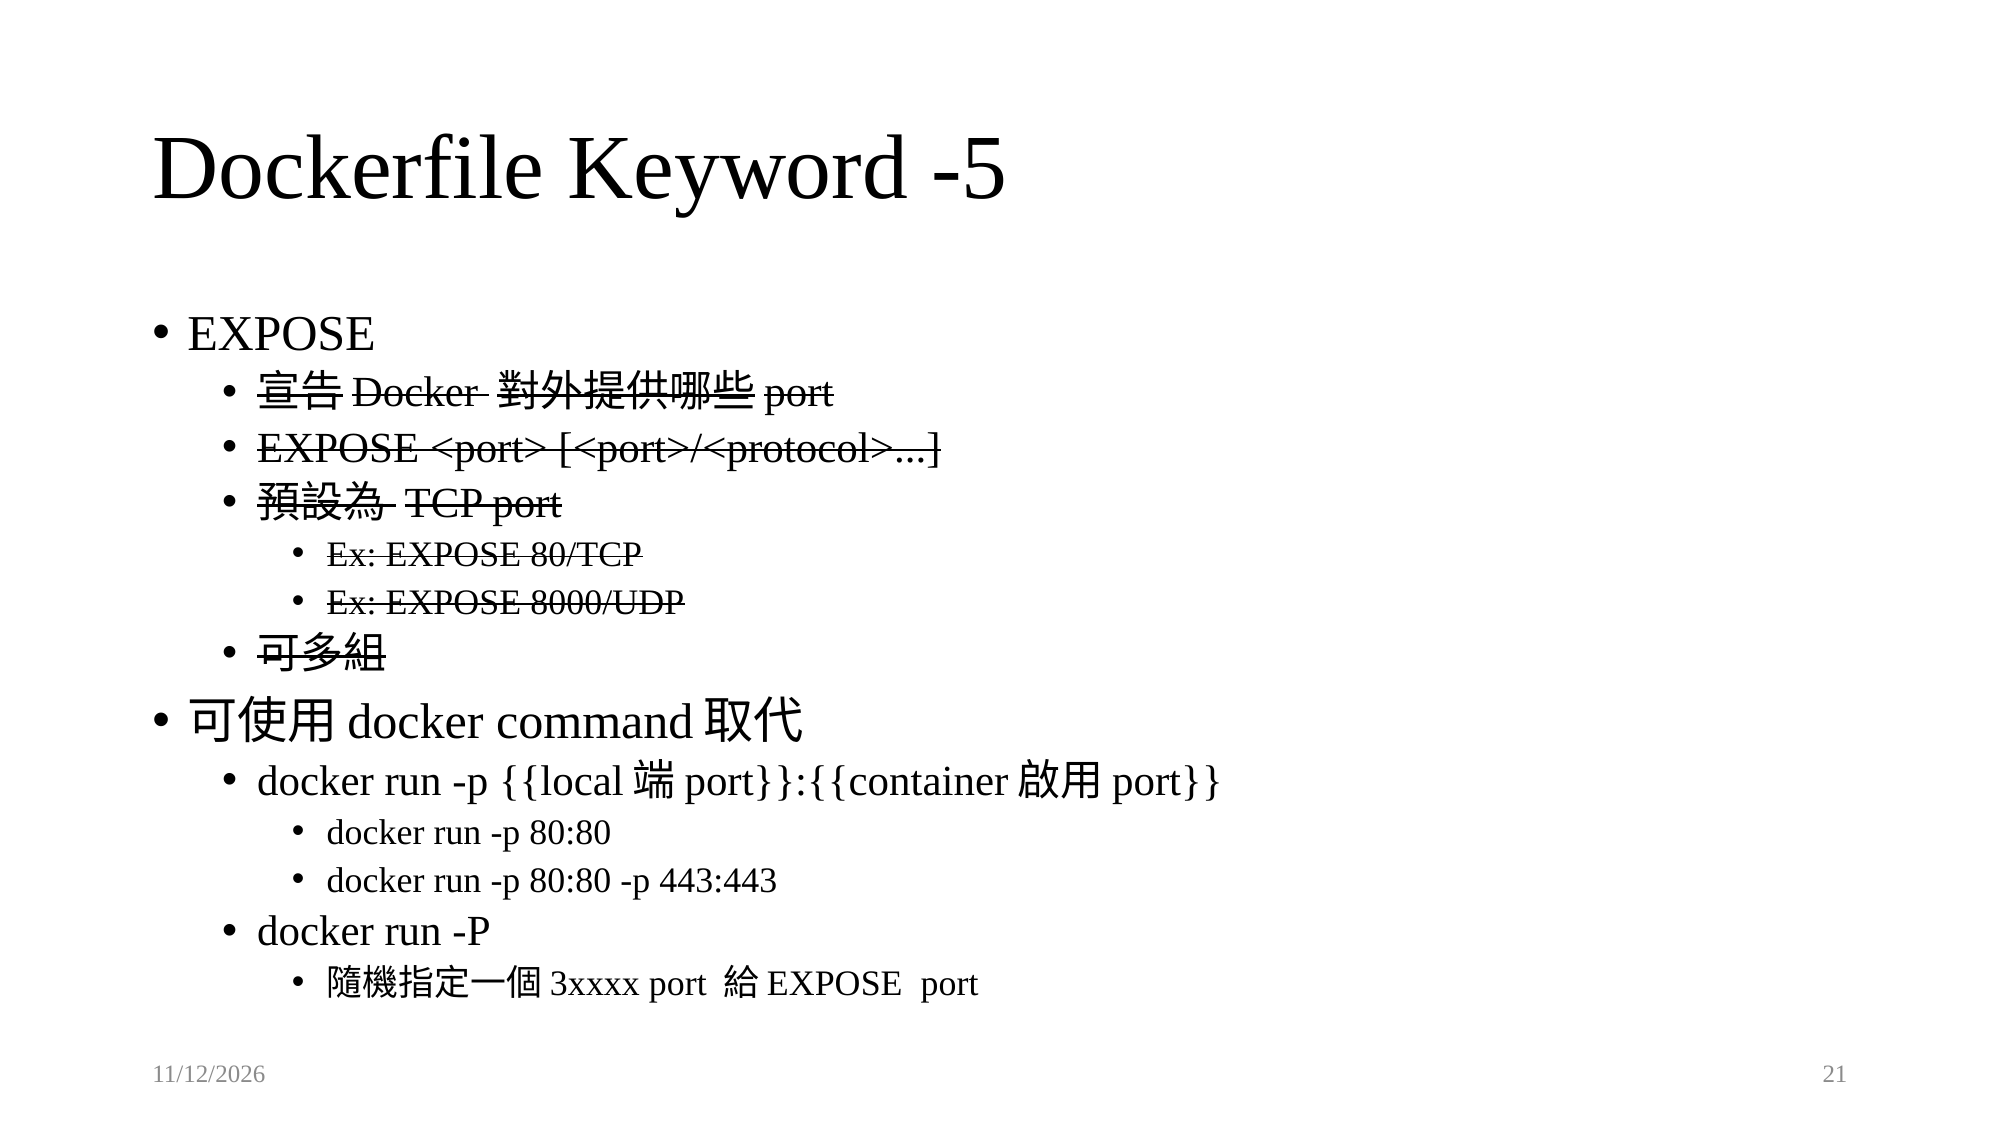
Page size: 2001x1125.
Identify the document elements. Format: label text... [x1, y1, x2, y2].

slide_number 21 [1412, 1042, 1863, 1103]
title Dockerfile Keyword -5 [137, 59, 1863, 278]
list EXPOSE 宣告Docker 對外提供哪些port EXPOSE <port> [<port>/<protocol>...] 預設為 TCP port Ex: EXPOSE 80/TCP Ex: EXPOSE 8000/UDP 可多組 可使用docker command取代 docker run -p {{local端port}}:{{container啟用port}} docker run -p 80:80 docker run -p 80:80 -p 443:443 docker run -P 隨機指定一個3xxxx port 給EXPOSE port [137, 299, 1863, 1014]
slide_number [137, 1042, 588, 1103]
